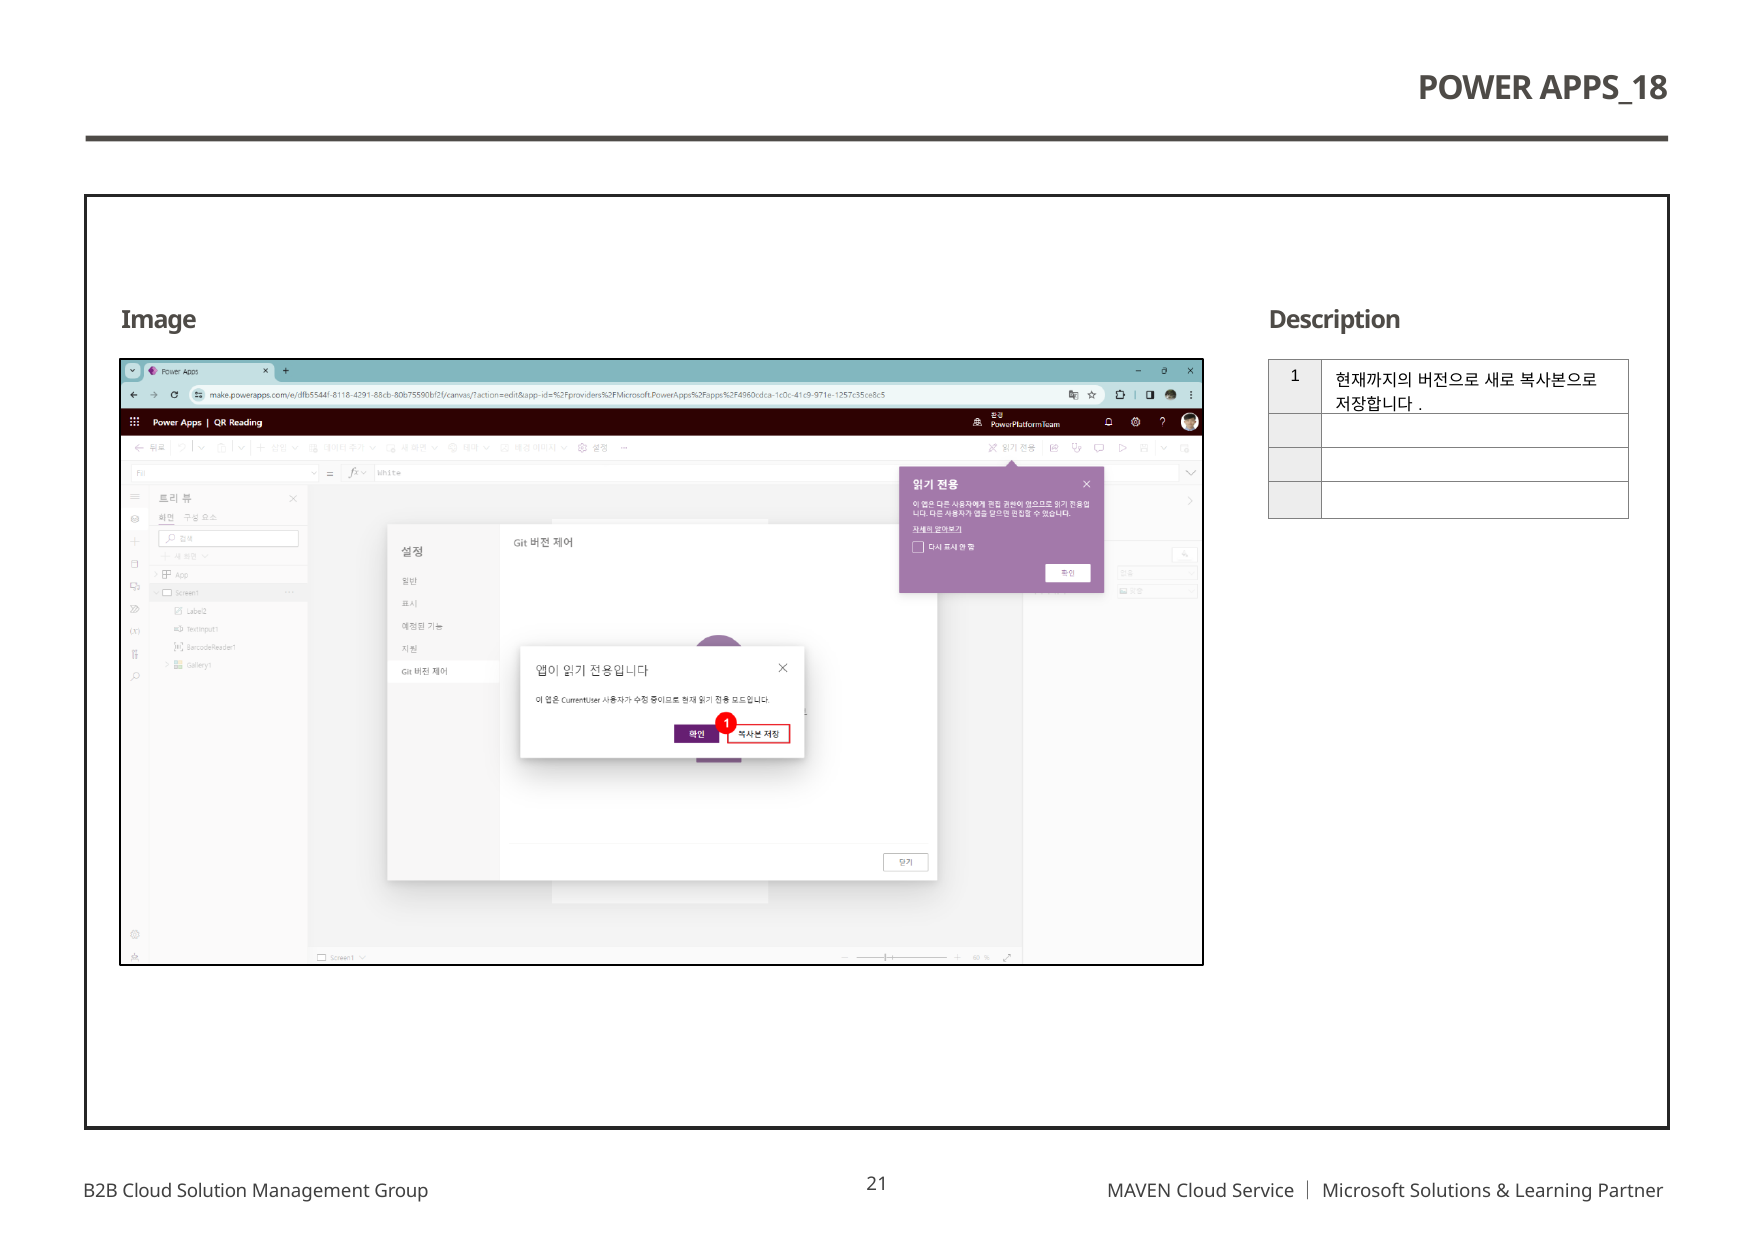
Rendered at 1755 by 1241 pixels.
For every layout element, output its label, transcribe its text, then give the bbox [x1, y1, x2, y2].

table_cell [1322, 414, 1628, 447]
table_cell [1322, 482, 1628, 518]
table_cell [1269, 414, 1321, 447]
text_box POWER APPS_18 [85, 66, 1669, 107]
text_box [85, 194, 1669, 1129]
table_header 현재까지의 버전으로 새로 복사본으로 저장합니다. [1322, 360, 1628, 413]
picture [121, 359, 1202, 964]
table_cell [1322, 448, 1628, 481]
text_box Description [1268, 303, 1629, 334]
table_header 1 [1269, 360, 1321, 413]
text_box Image [121, 303, 482, 334]
table_cell [1269, 448, 1321, 481]
table_cell [1269, 482, 1321, 518]
